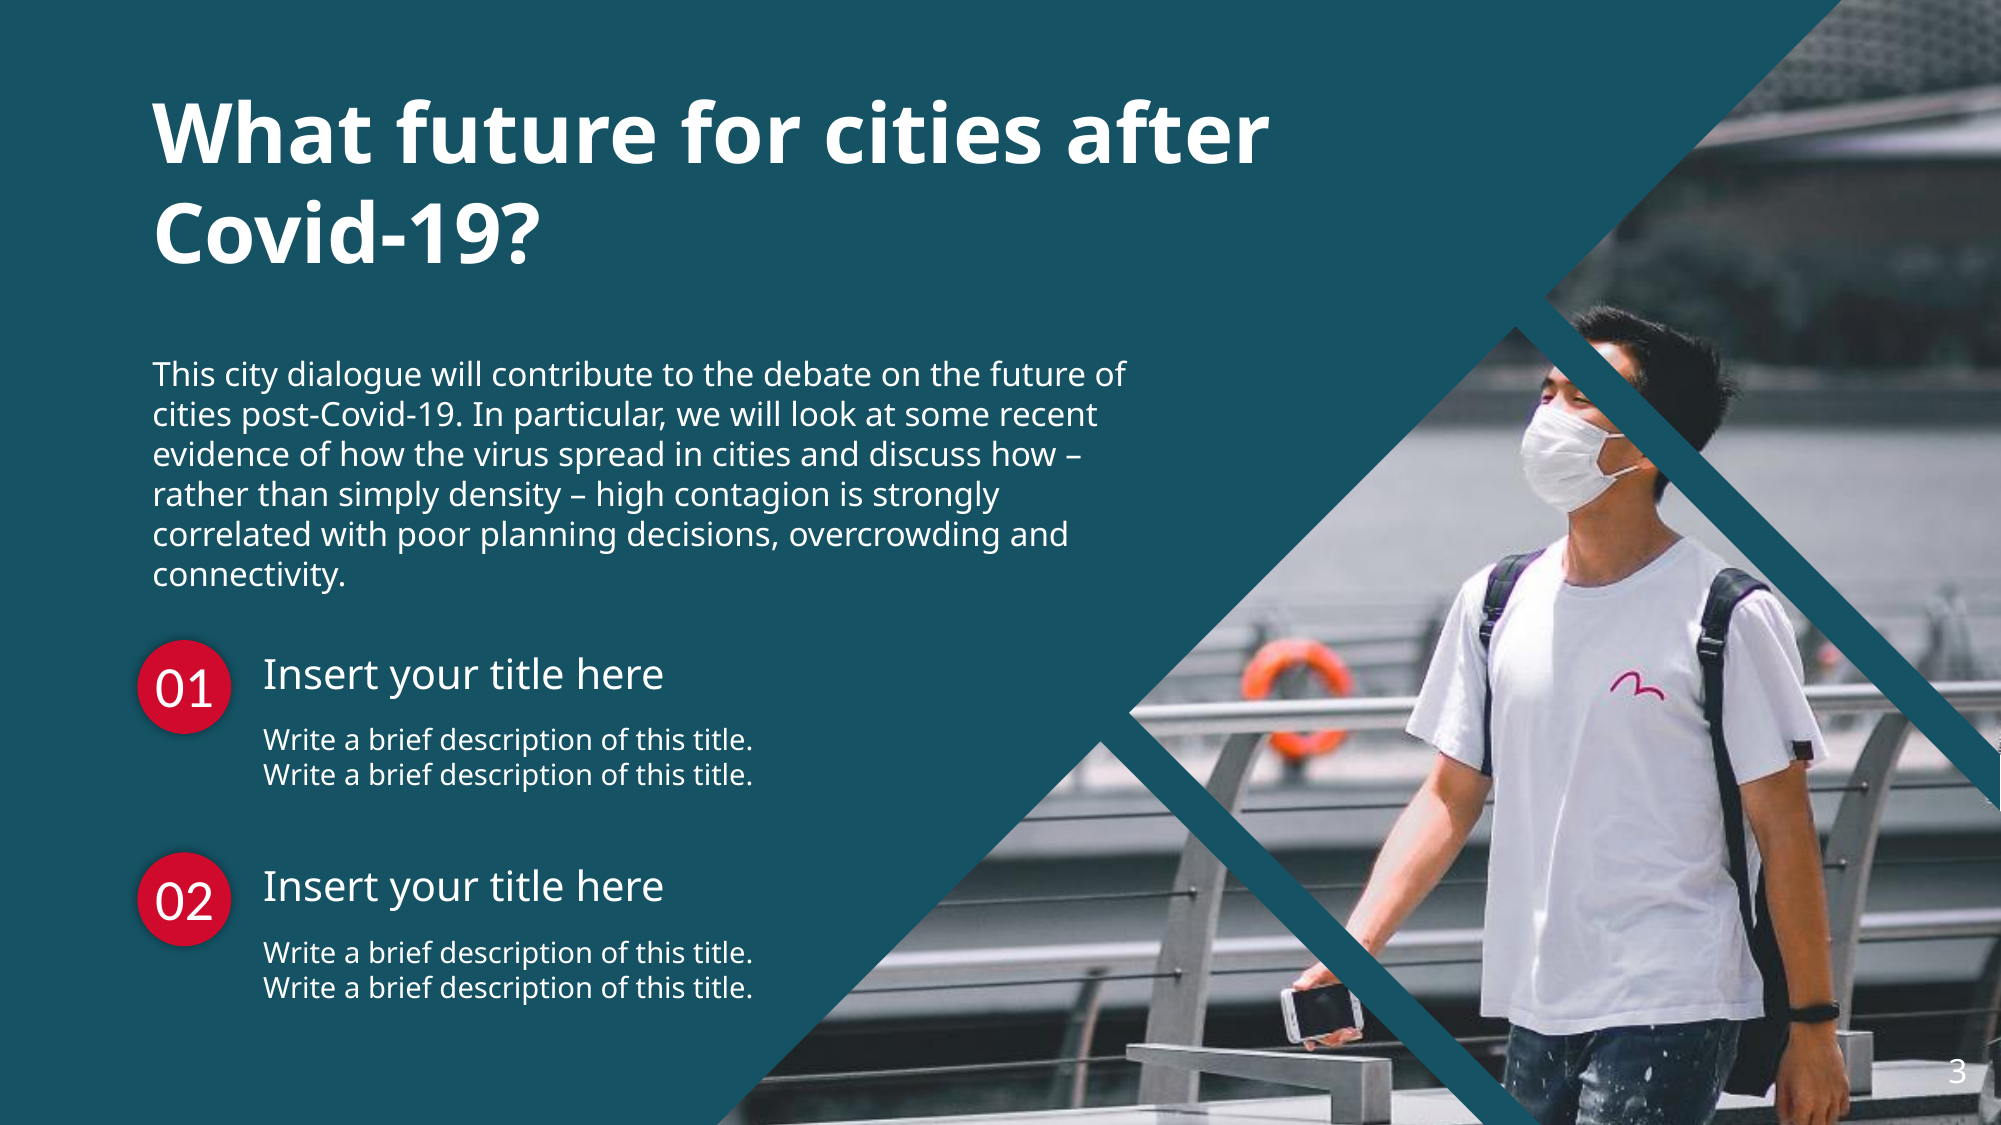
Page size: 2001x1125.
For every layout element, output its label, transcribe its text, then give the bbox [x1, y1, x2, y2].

text_box Insert your title here [252, 640, 694, 700]
text_box What future for cities after Covid-19? [137, 104, 713, 257]
text_box This city dialogue will contribute to the debate on the future of cities post-Covid-19. In particular, we will look at some recent evidence of how the virus spread in cities and discuss how – rather than simply density – high contagion is strongly correlated with poor planning decisions, overcrowding and connectivity. [137, 346, 713, 609]
text_box Insert your title here [252, 852, 694, 912]
picture [713, 0, 2001, 1125]
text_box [116, 821, 252, 973]
text_box Write a brief description of this title. Write a brief description of this title. [248, 714, 713, 799]
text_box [116, 608, 252, 761]
text_box Write a brief description of this title. Write a brief description of this title. [248, 926, 713, 1012]
